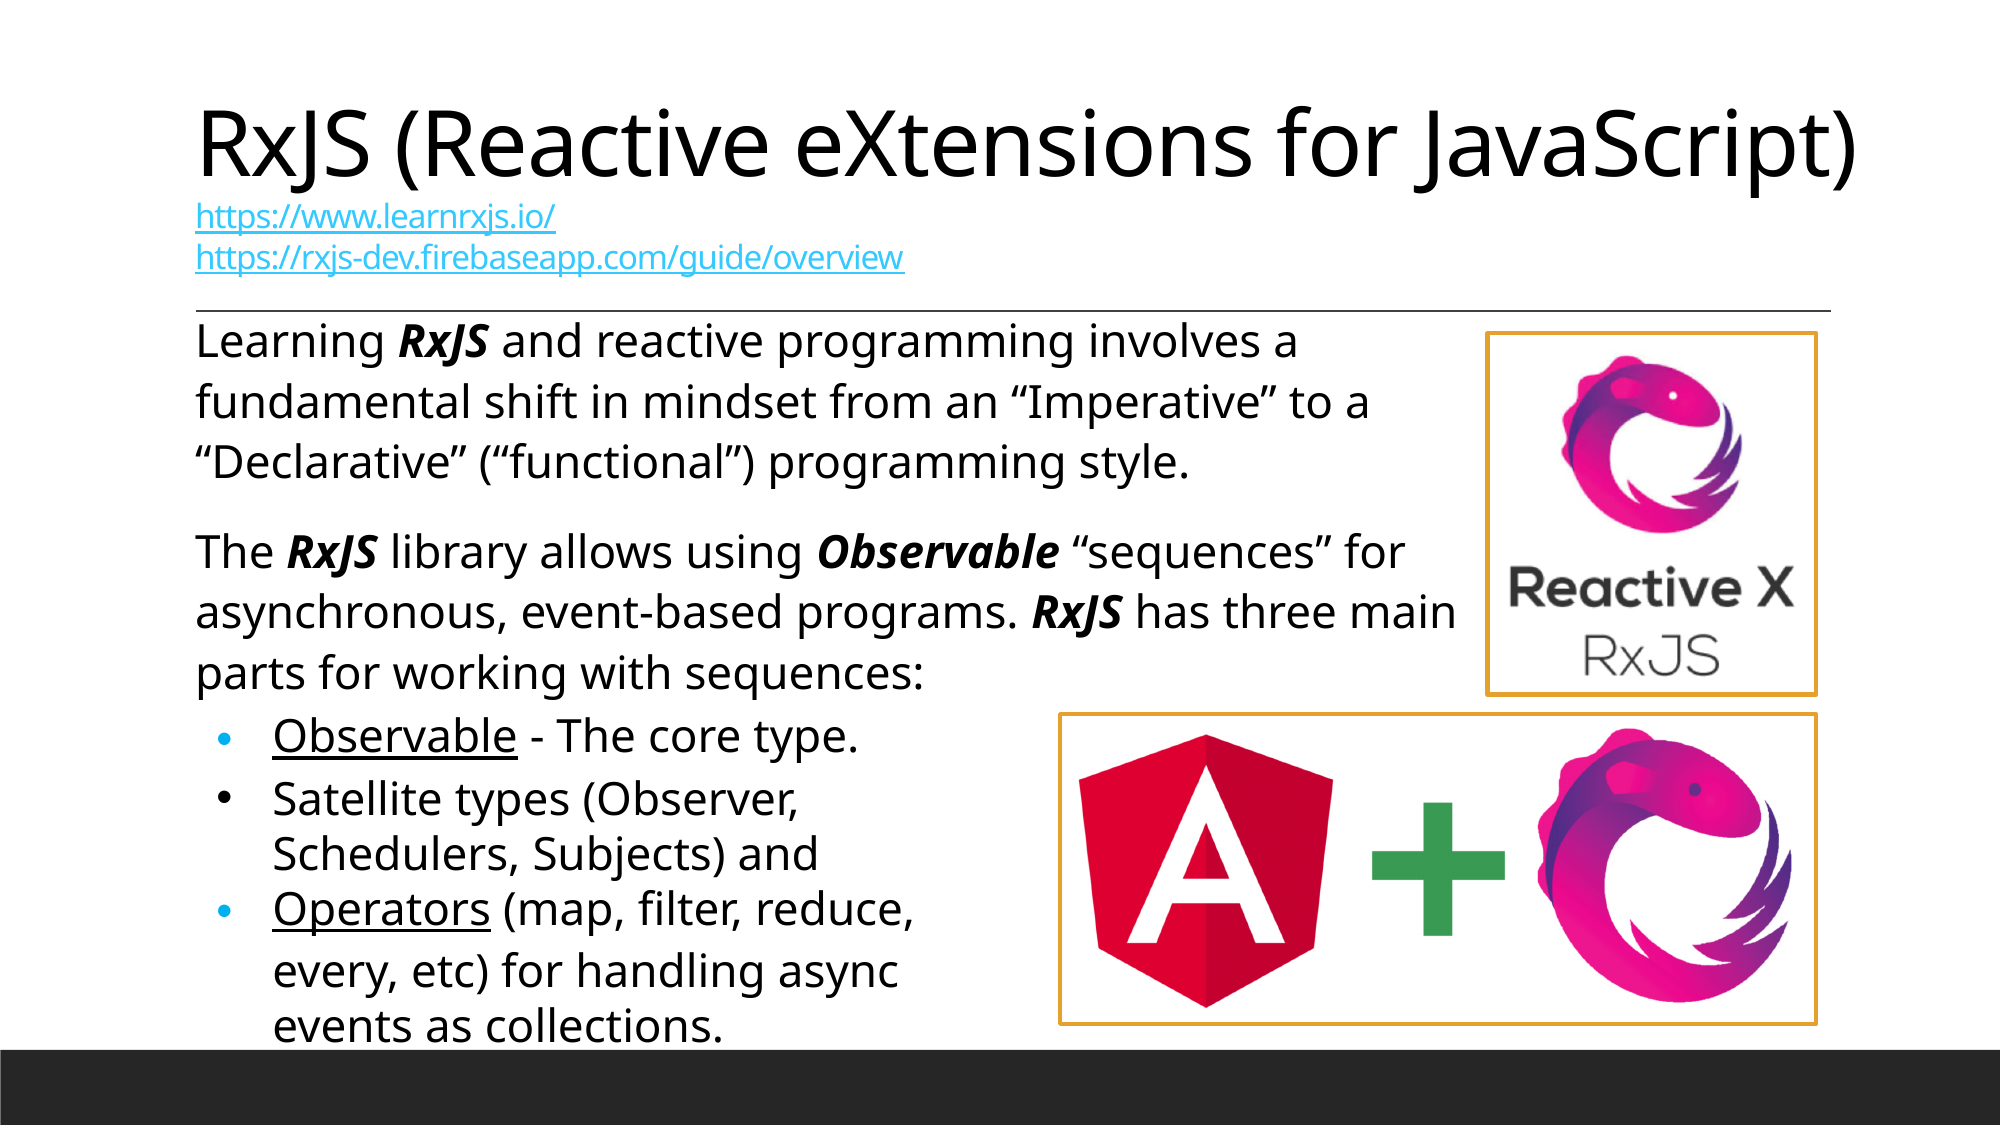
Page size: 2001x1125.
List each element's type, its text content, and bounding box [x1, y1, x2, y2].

title RxJS (Reactive eXtensions for JavaScript) https://www.learnrxjs.io/ https://rxjs-dev.firebaseapp.com/guide/overview [180, 47, 1901, 285]
picture [1061, 715, 1815, 1023]
picture [1489, 334, 1815, 693]
list Learning RxJS and reactive programming involves a fundamental shift in mindset from an “Imperative” to a “Declarative” (“functional”) programming style. The RxJS library allows using Observable “sequences” for asynchronous, event-based programs. RxJS has three main parts for working with sequences: [180, 312, 1476, 693]
text_box Observable - The core type. Satellite types (Observer, Schedulers, Subjects) and Operators (map, filter, reduce, every, etc) for handling async events as collections. [201, 708, 1039, 1050]
